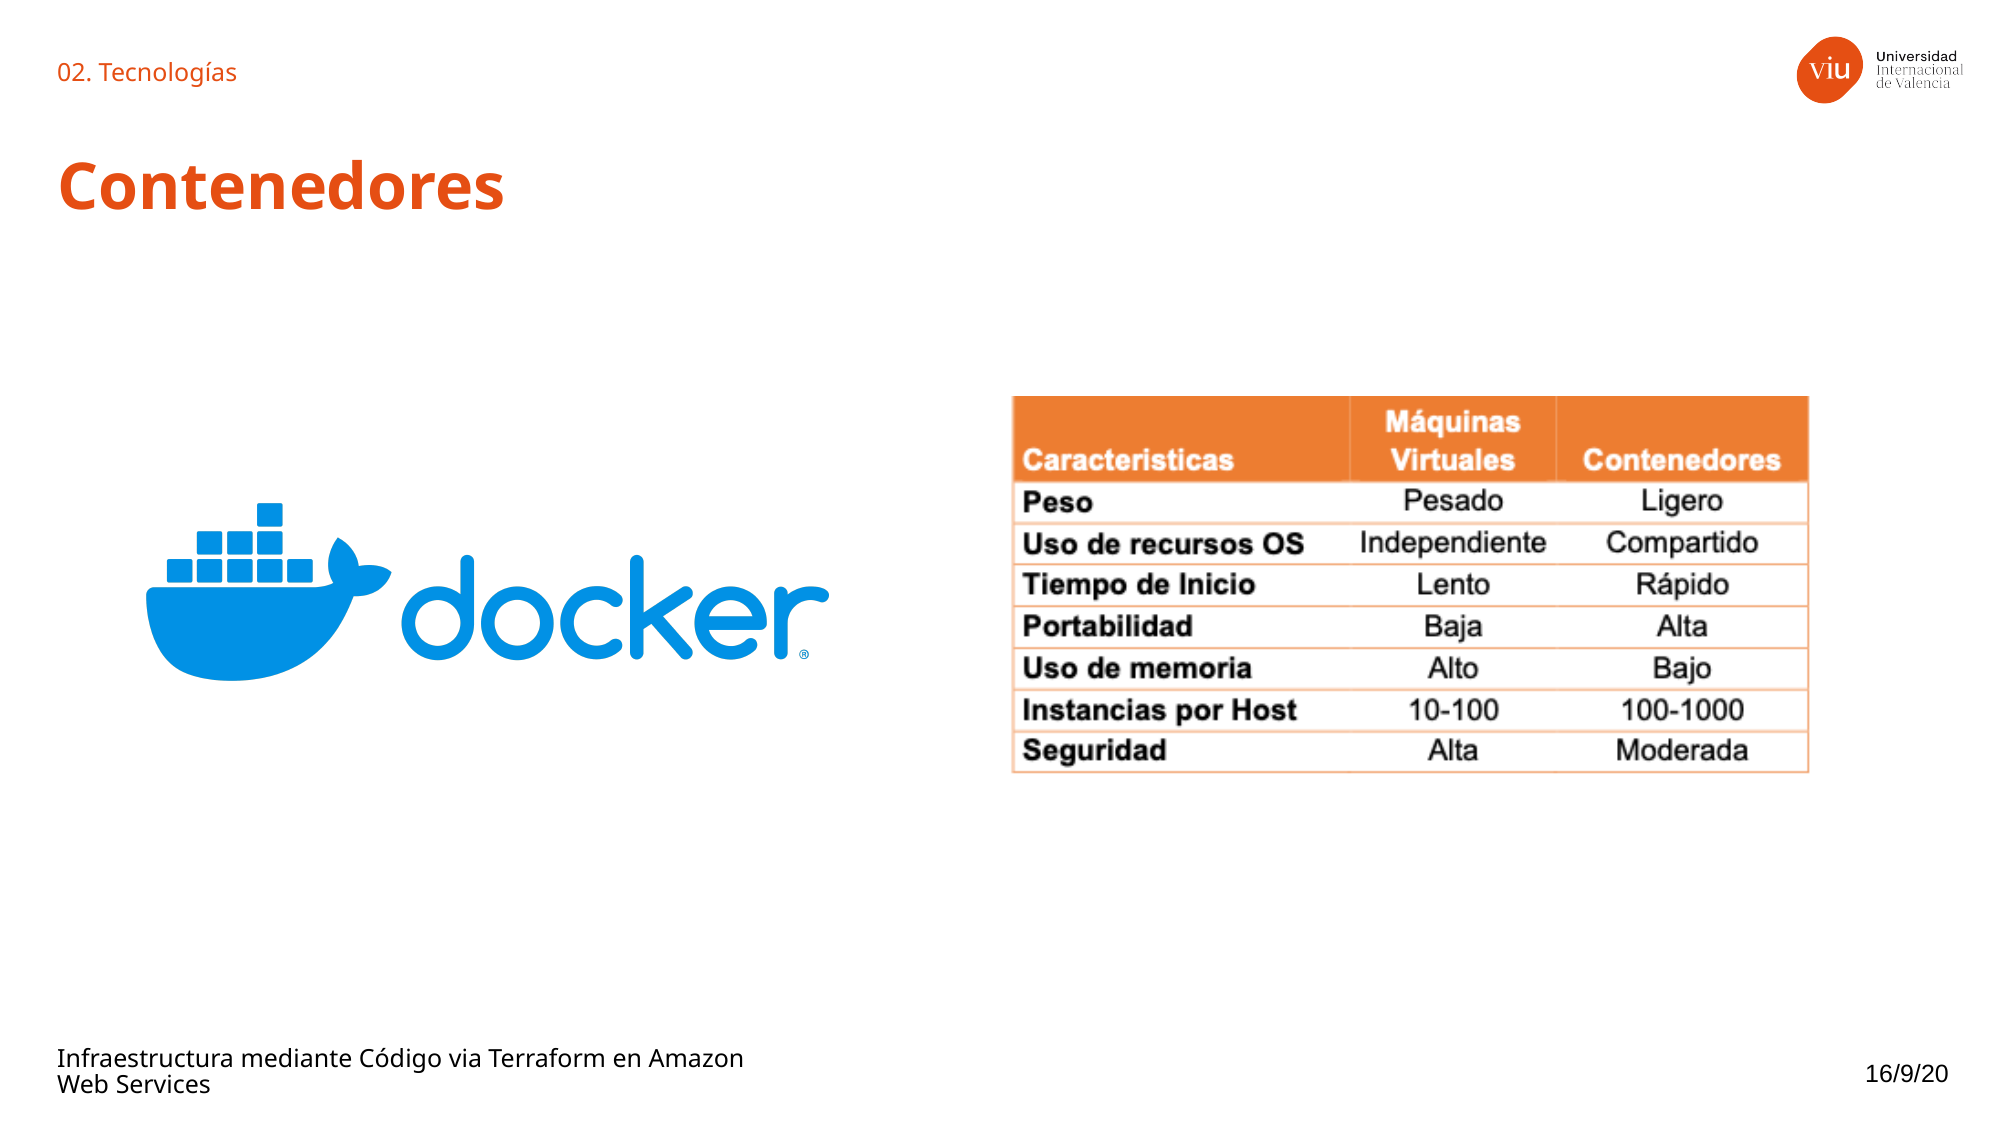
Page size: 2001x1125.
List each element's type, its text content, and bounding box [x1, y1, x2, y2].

list 02. Tecnologías [42, 50, 725, 97]
list Contenedores [42, 146, 718, 233]
picture [1781, 20, 1979, 120]
picture [139, 396, 835, 788]
list Infraestructura mediante Código via Terraform en Amazon Web Services [42, 1049, 813, 1096]
picture [999, 396, 1826, 788]
